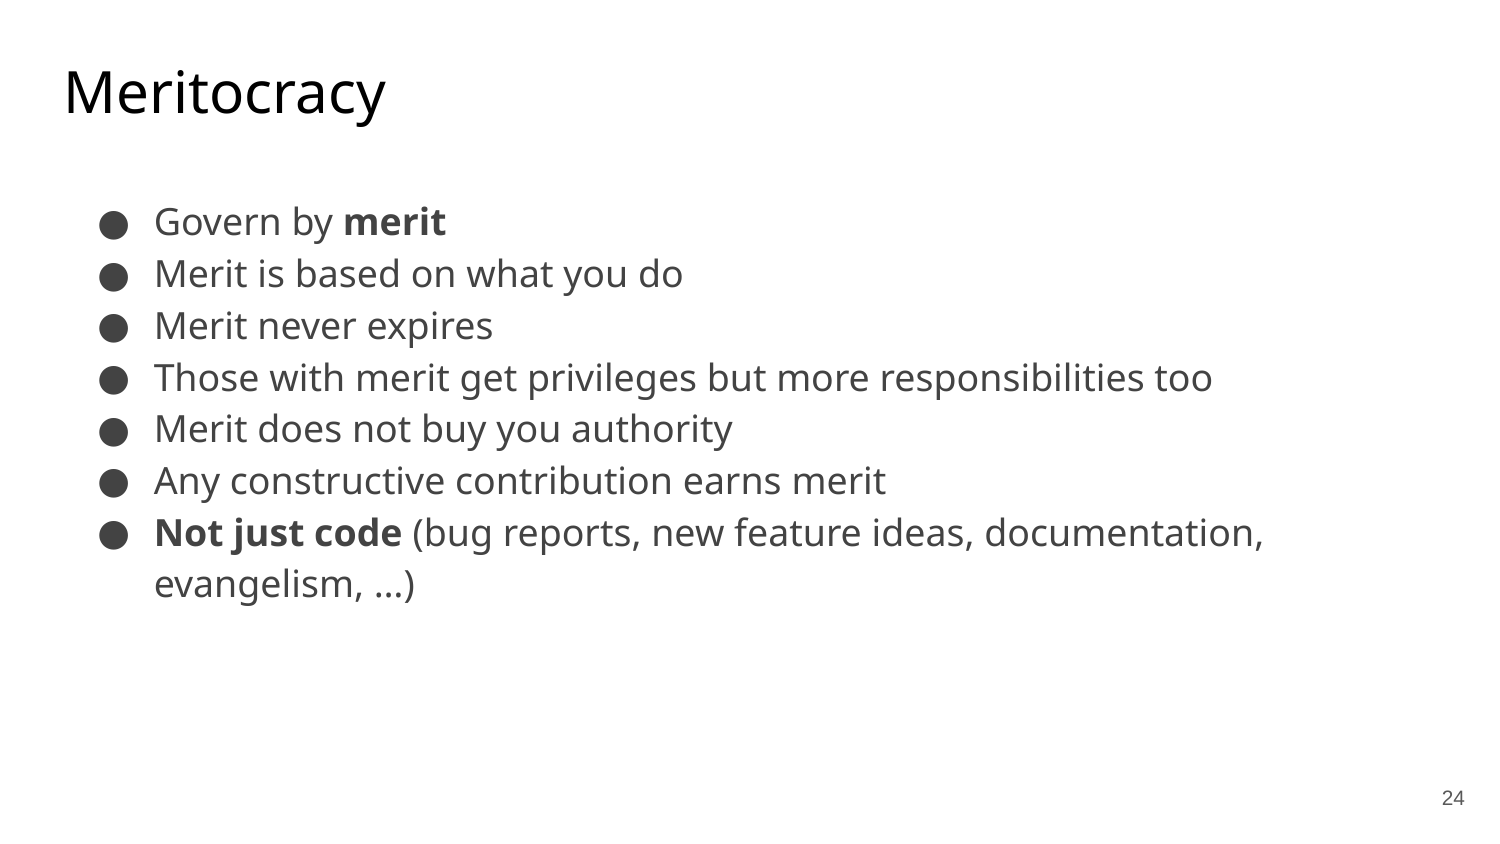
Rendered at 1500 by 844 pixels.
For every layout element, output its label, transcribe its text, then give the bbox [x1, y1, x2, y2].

slide_number ‹#› [1389, 764, 1480, 830]
list Govern by merit Merit is based on what you do Merit never expires Those with merit get privileges but more responsibilities too Merit does not buy you authority Any constructive contribution earns merit Not just code (bug reports, new feature ideas, documentation, evangelism, …) [63, 176, 1462, 737]
title Meritocracy [63, 48, 1462, 142]
